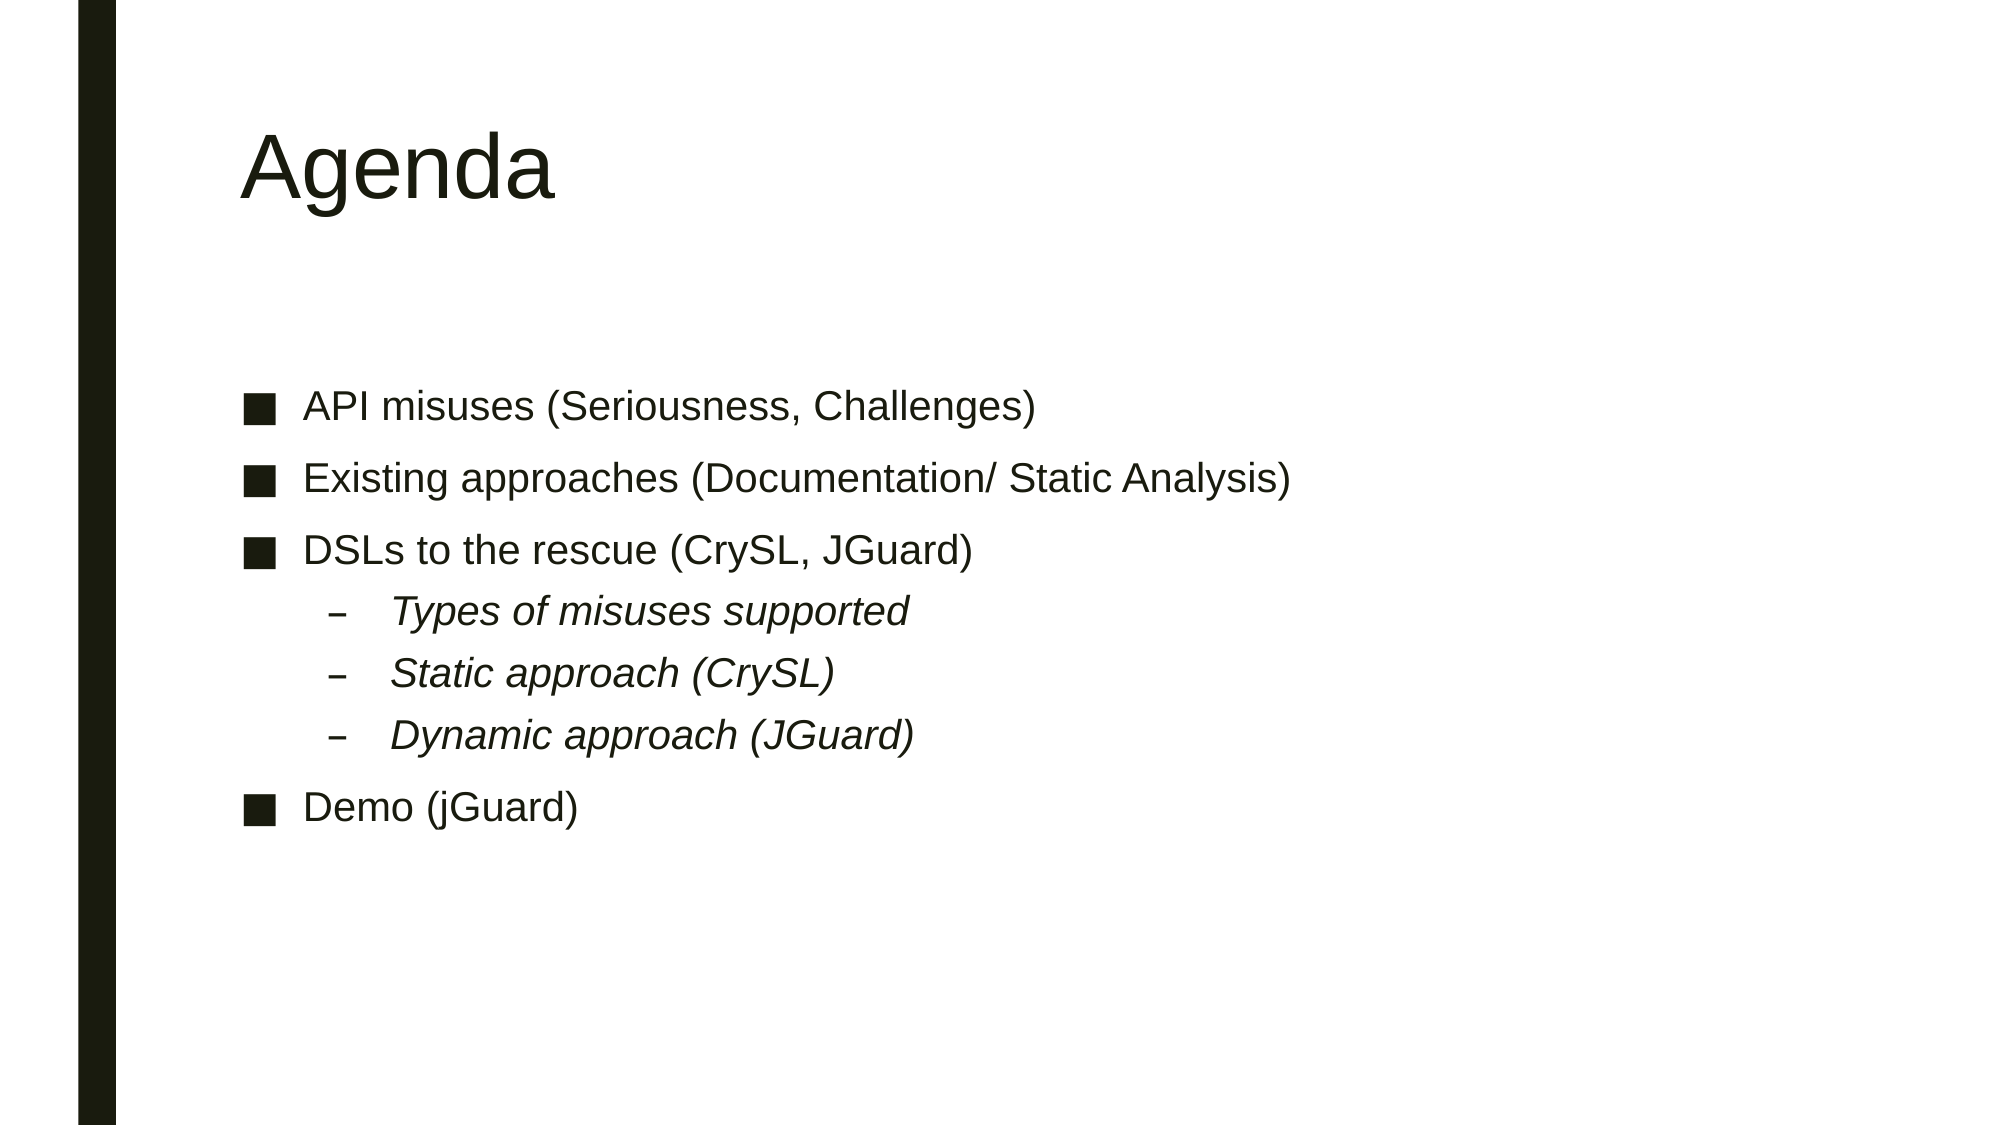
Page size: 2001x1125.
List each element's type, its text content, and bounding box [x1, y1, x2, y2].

title Agenda [225, 112, 1800, 357]
list API misuses (Seriousness, Challenges) Existing approaches (Documentation/ Static Analysis) DSLs to the rescue (CrySL, JGuard) Types of misuses supported Static approach (CrySL) Dynamic approach (JGuard) Demo (jGuard) [225, 375, 1800, 963]
